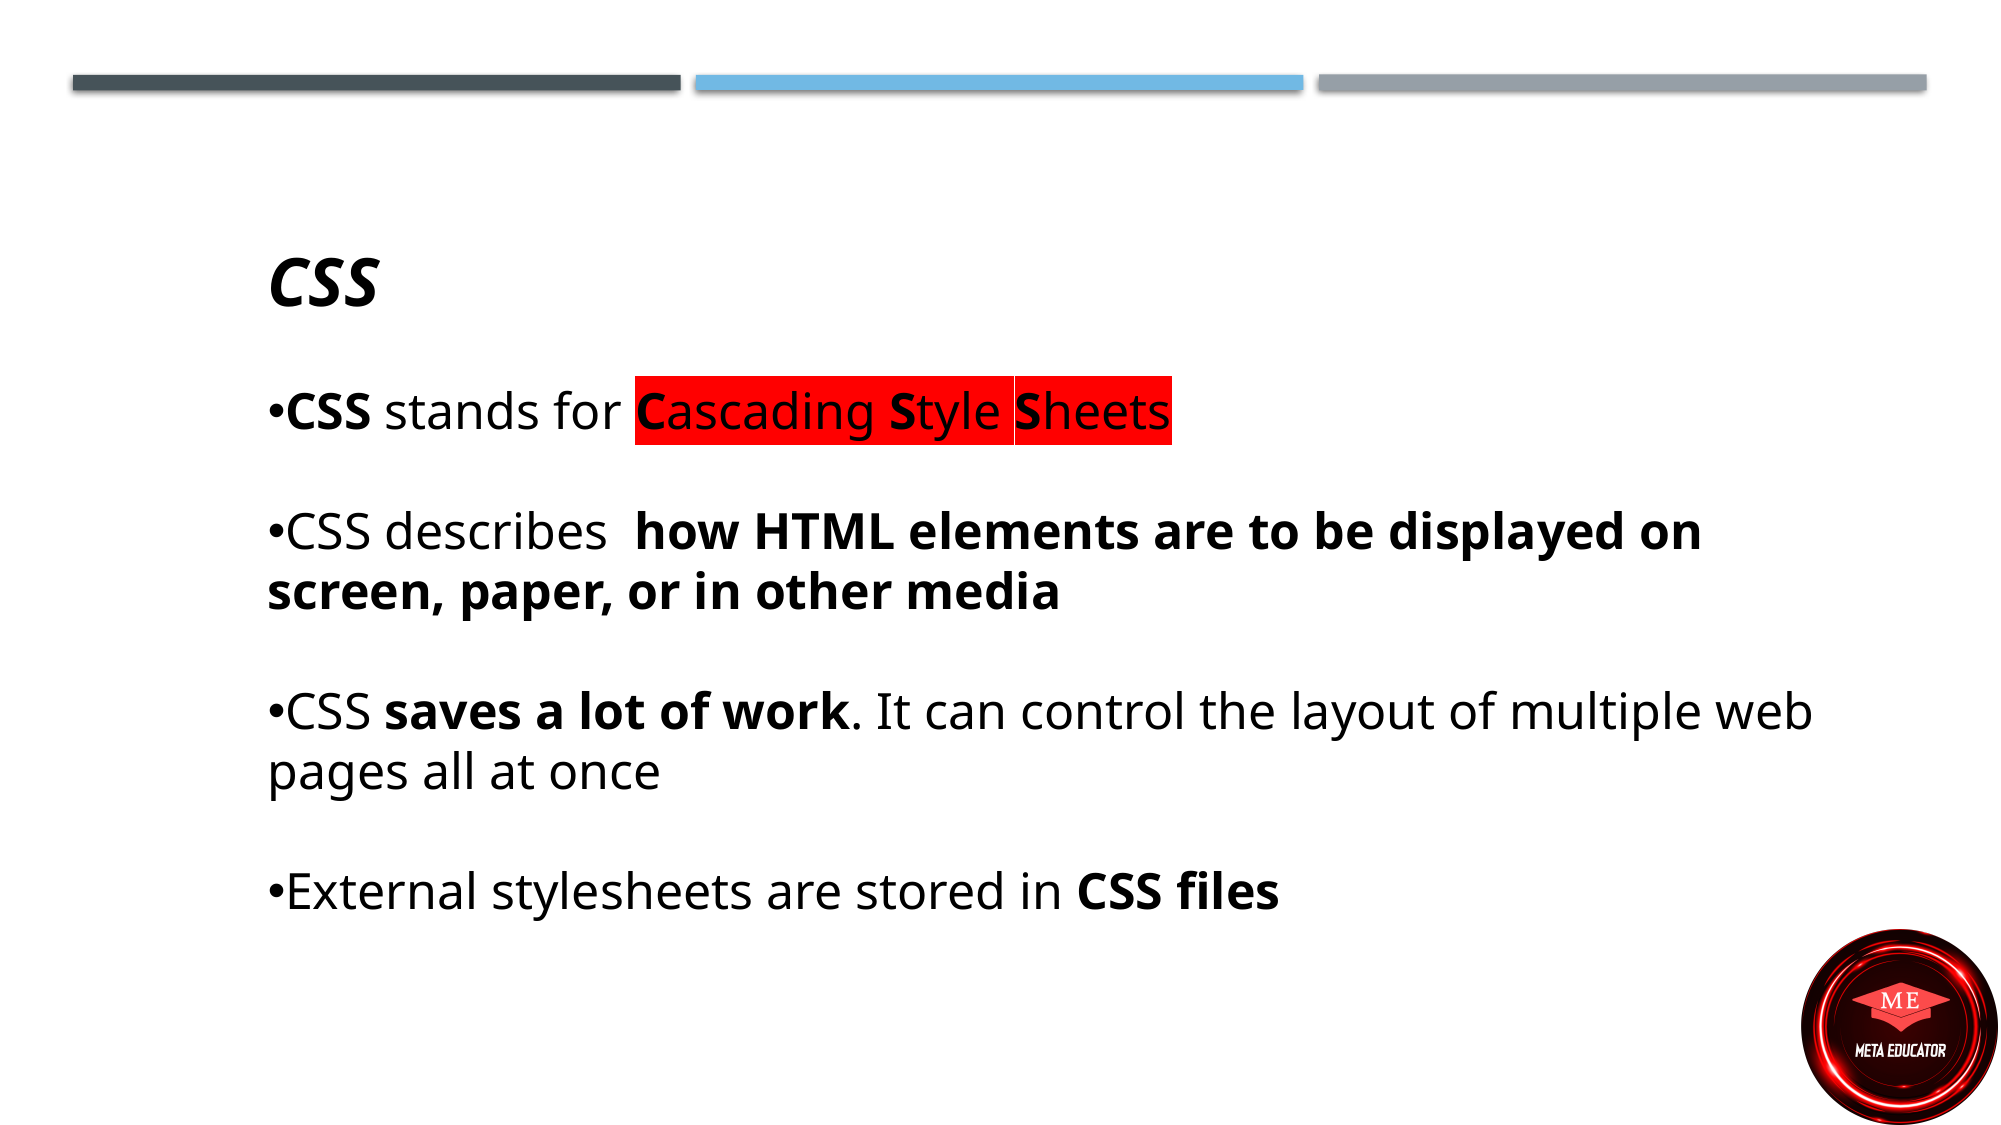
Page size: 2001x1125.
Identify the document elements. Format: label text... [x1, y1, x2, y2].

text_box CSS CSS stands for Cascading Style Sheets CSS describes how HTML elements are to be displayed on screen, paper, or in other media CSS saves a lot of work. It can control the layout of multiple web pages all at once External stylesheets are stored in CSS files [253, 232, 1871, 928]
picture [1801, 929, 1998, 1125]
